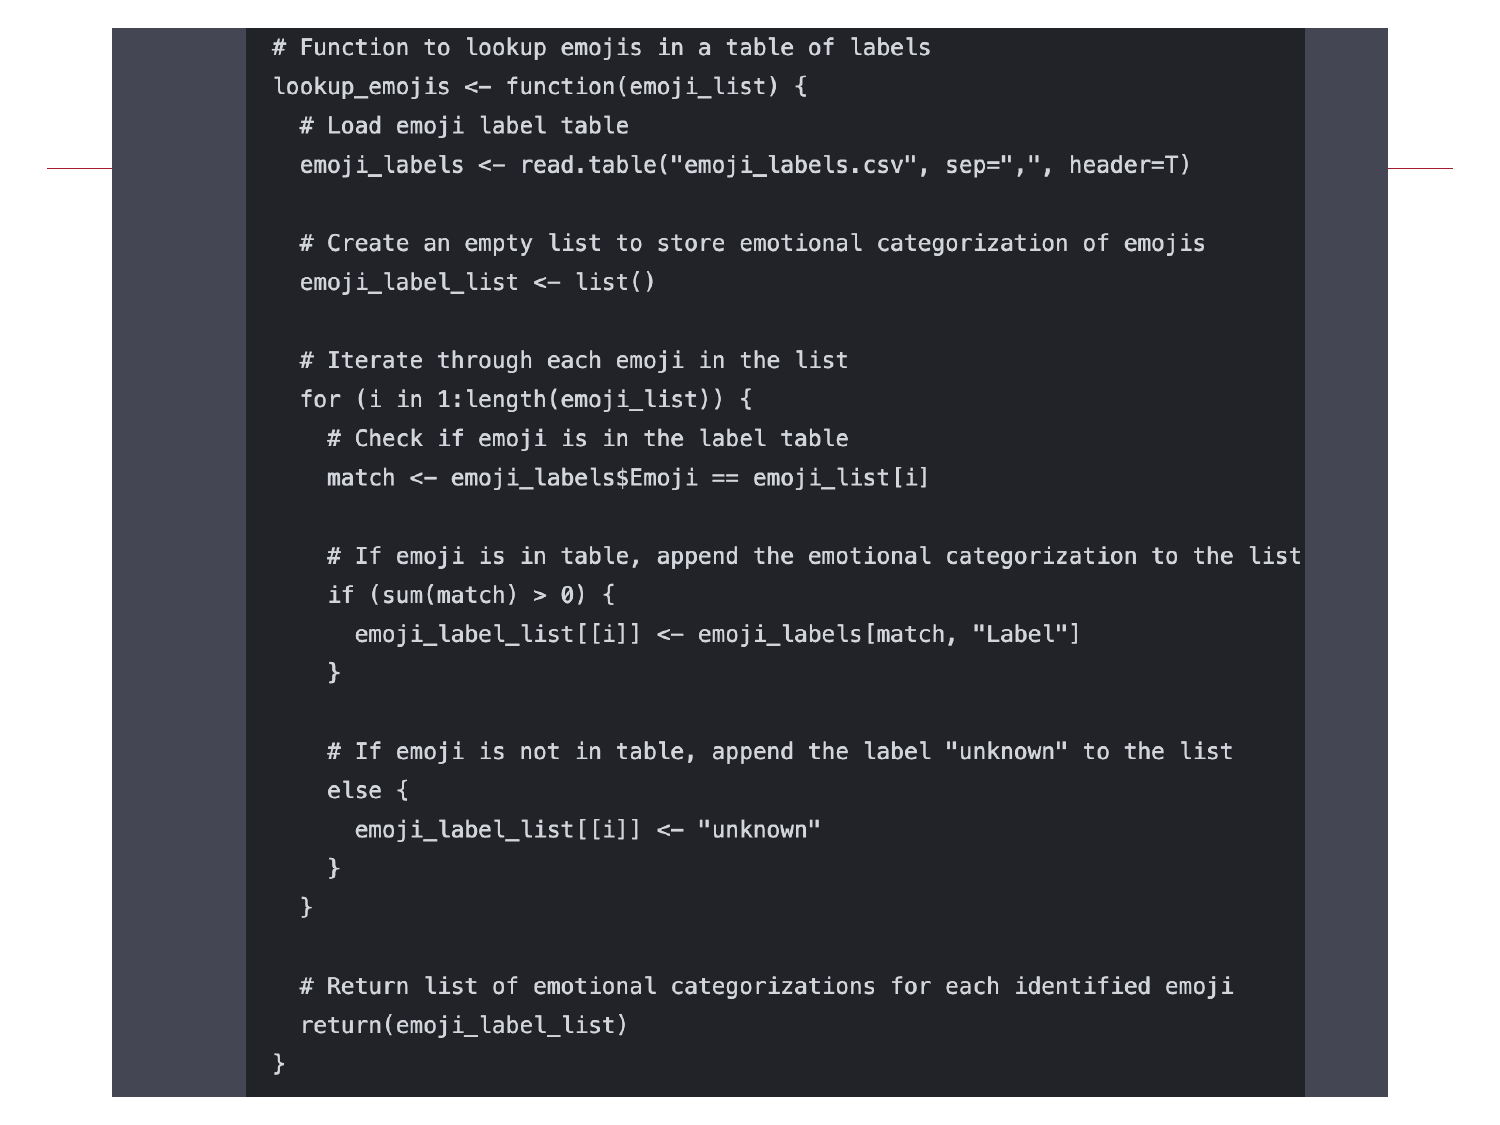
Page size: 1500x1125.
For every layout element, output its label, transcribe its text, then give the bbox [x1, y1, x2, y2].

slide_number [103, 1042, 441, 1103]
picture [112, 28, 1388, 1097]
footer Kwartler [496, 1097, 1004, 1103]
slide_number 26 [1059, 1097, 1200, 1103]
